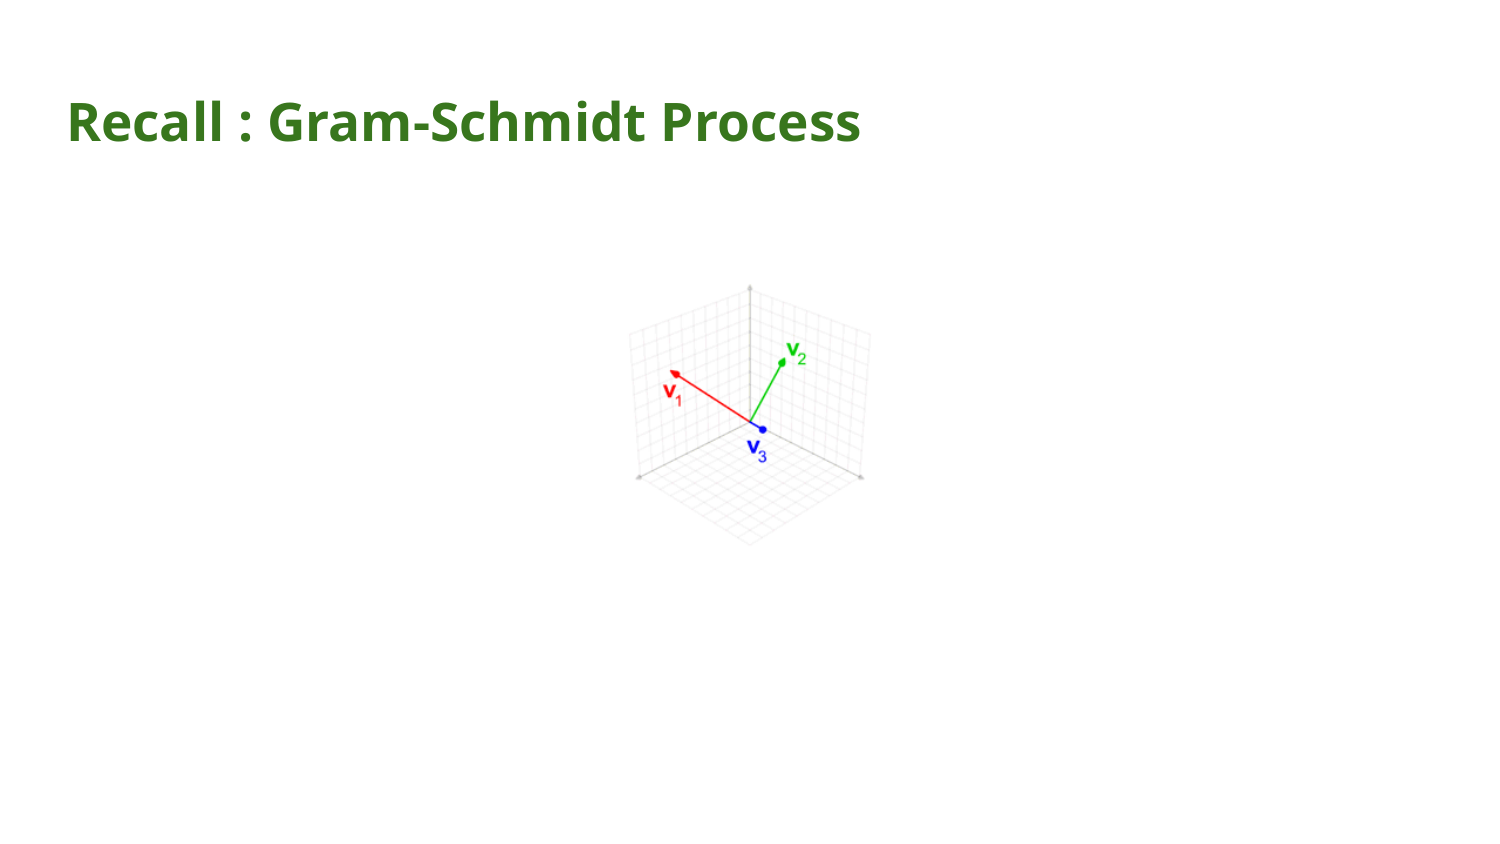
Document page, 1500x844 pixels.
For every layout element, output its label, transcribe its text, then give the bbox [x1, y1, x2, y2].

title Recall : Gram-Schmidt Process [51, 72, 1449, 167]
picture [491, 228, 1008, 616]
